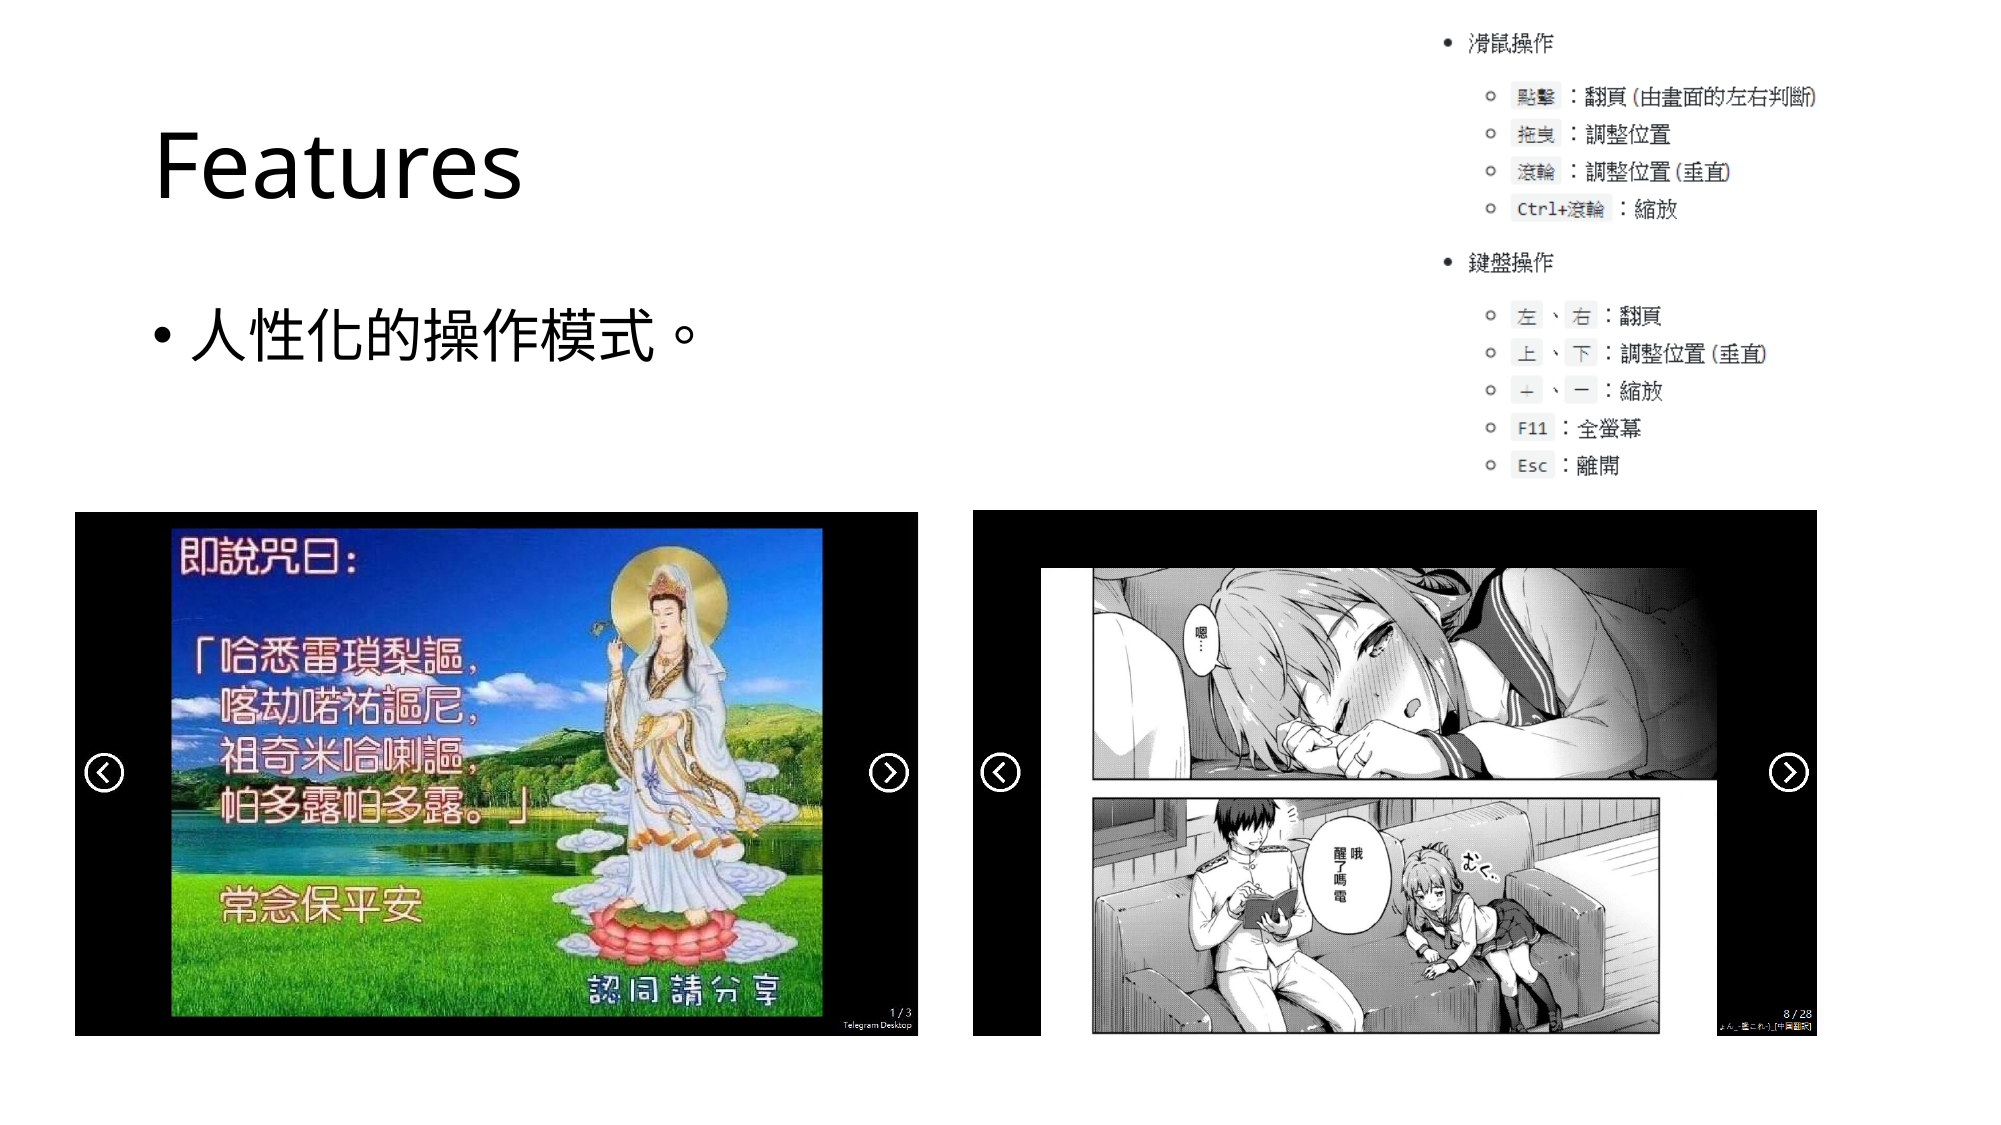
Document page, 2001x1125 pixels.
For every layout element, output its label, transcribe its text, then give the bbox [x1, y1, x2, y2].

list 人性化的操作模式。 [137, 299, 1863, 1014]
picture [973, 510, 1817, 1036]
picture [75, 511, 919, 1036]
picture [1424, 12, 1883, 500]
title Features [137, 59, 1424, 278]
